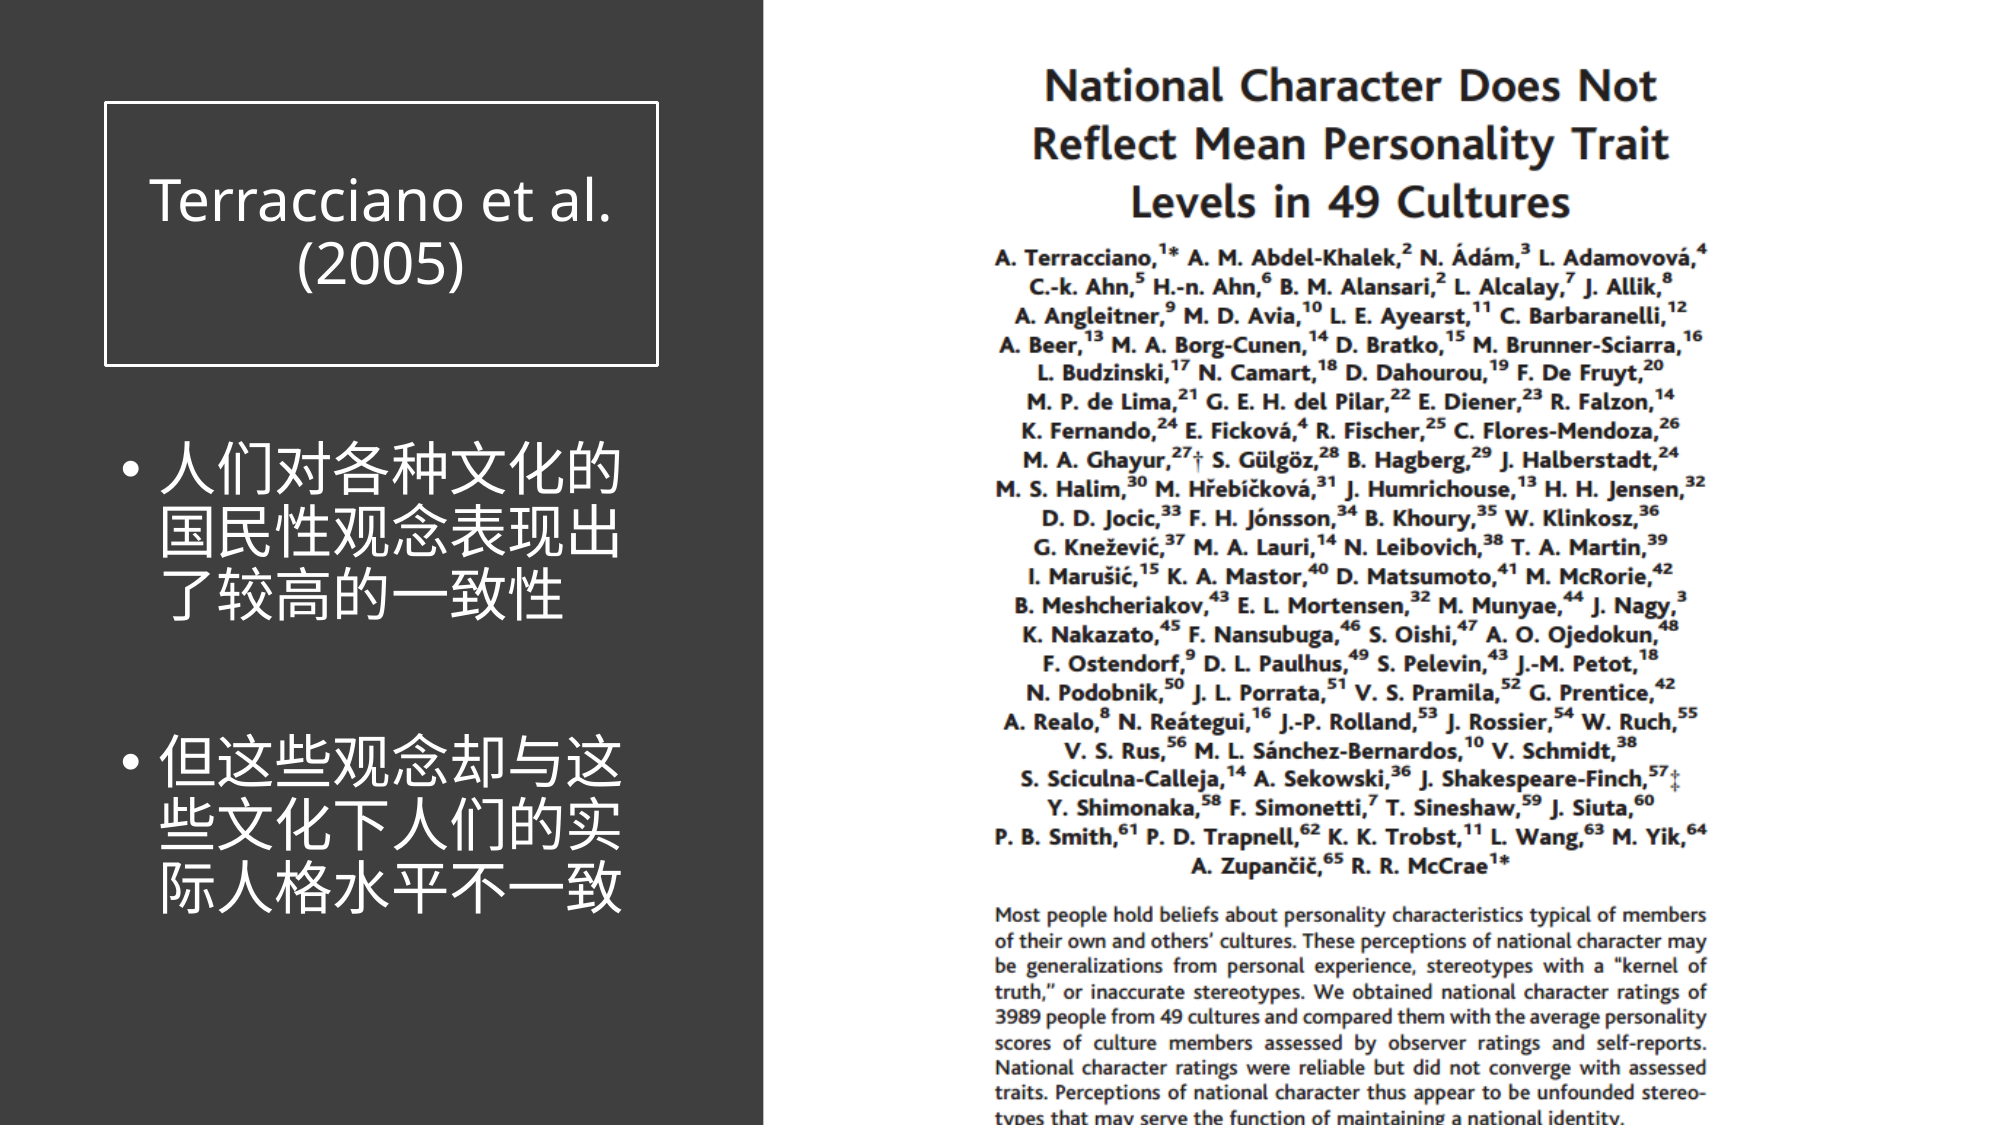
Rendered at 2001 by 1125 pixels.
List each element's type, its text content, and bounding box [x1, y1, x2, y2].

list 人们对各种文化的国民性观念表现出了较高的一致性 但这些观念却与这些文化下人们的实际人格水平不一致 [105, 432, 658, 994]
picture [978, 30, 1743, 1125]
text_box [0, 0, 764, 1125]
title Terracciano et al. (2005) [105, 102, 658, 366]
